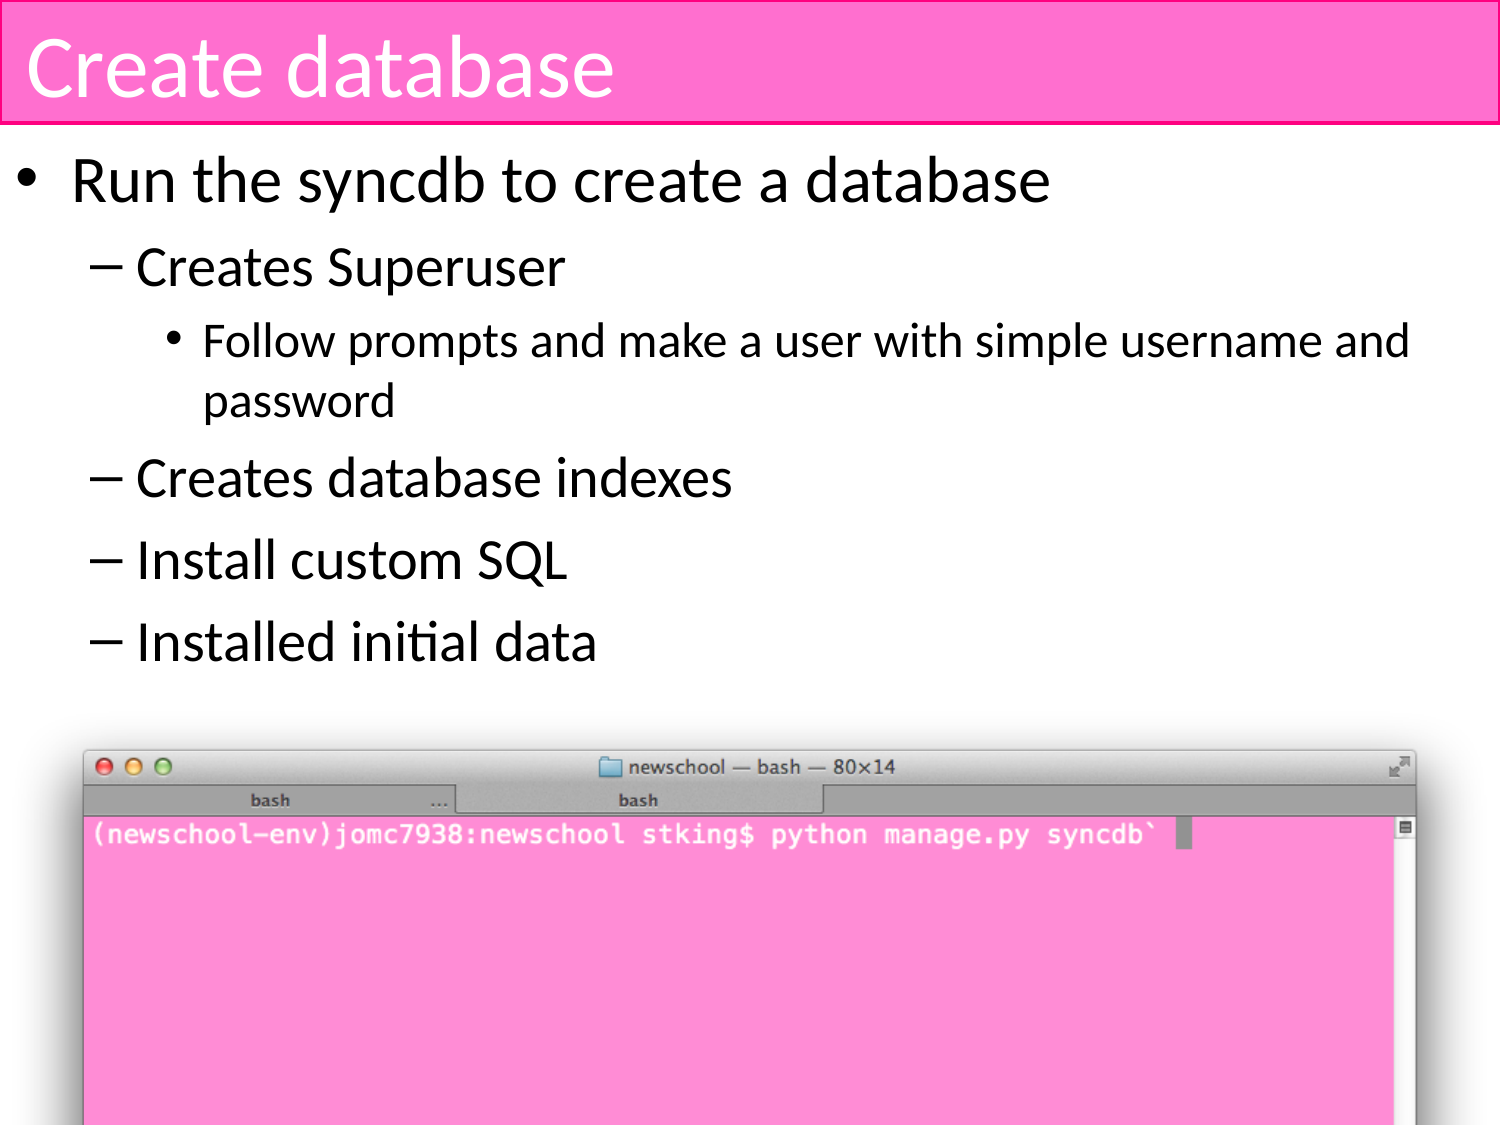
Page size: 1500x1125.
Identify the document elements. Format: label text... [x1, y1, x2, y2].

list Run the syncdb to create a database Creates Superuser Follow prompts and make a user with simple username and password Creates database indexes Install custom SQL Installed initial data [0, 128, 1500, 698]
picture [0, 699, 1500, 1125]
title Create database [11, 0, 1362, 124]
text_box [0, 0, 1500, 125]
